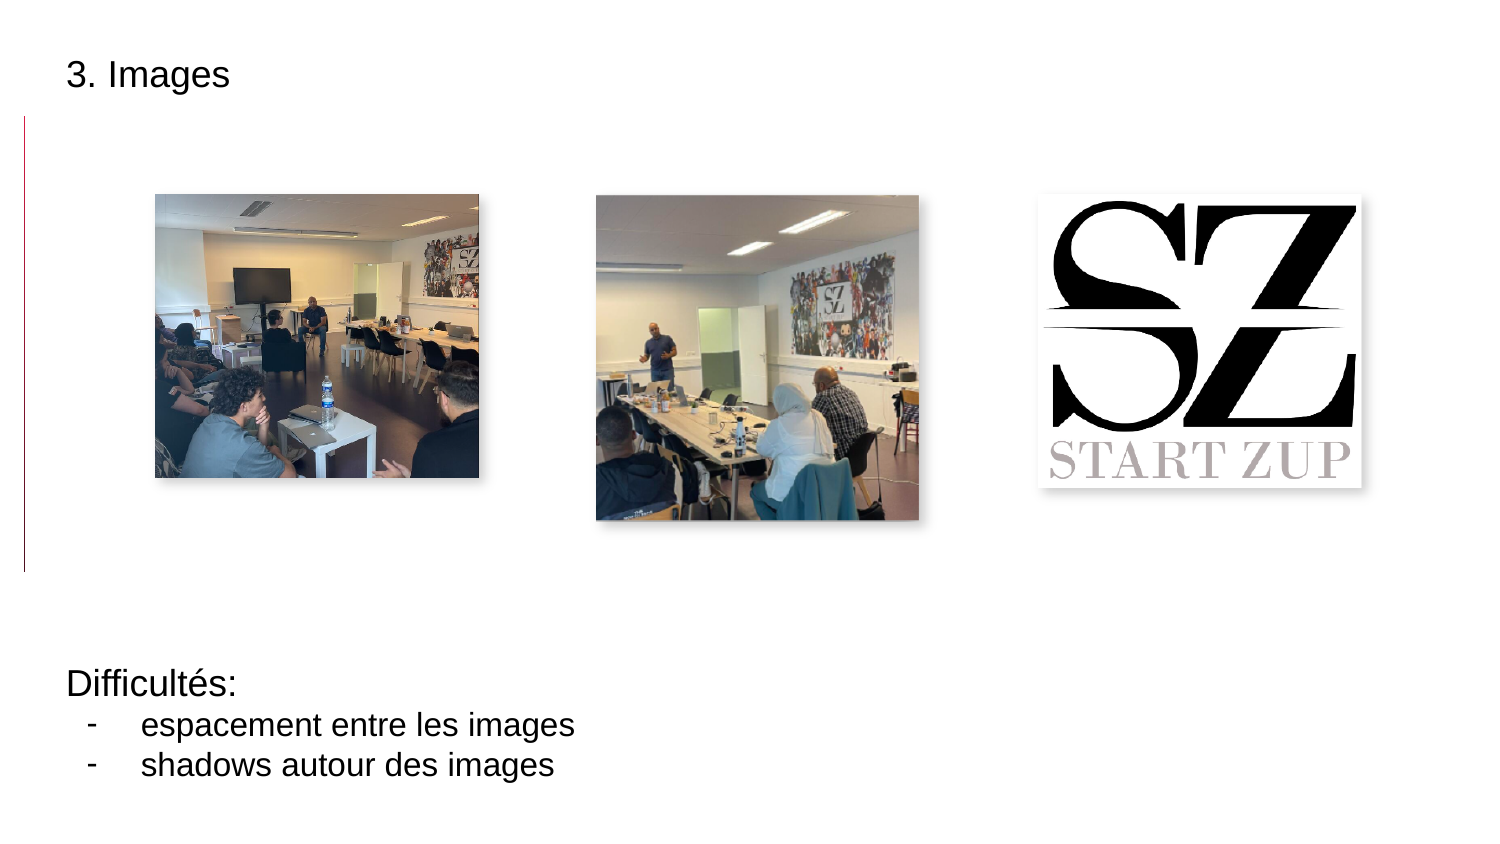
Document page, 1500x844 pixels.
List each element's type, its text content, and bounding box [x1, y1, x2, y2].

picture [24, 116, 1476, 572]
title 3. Images [51, 35, 1449, 115]
text_box Difficultés: espacement entre les images shadows autour des images [50, 643, 1256, 799]
